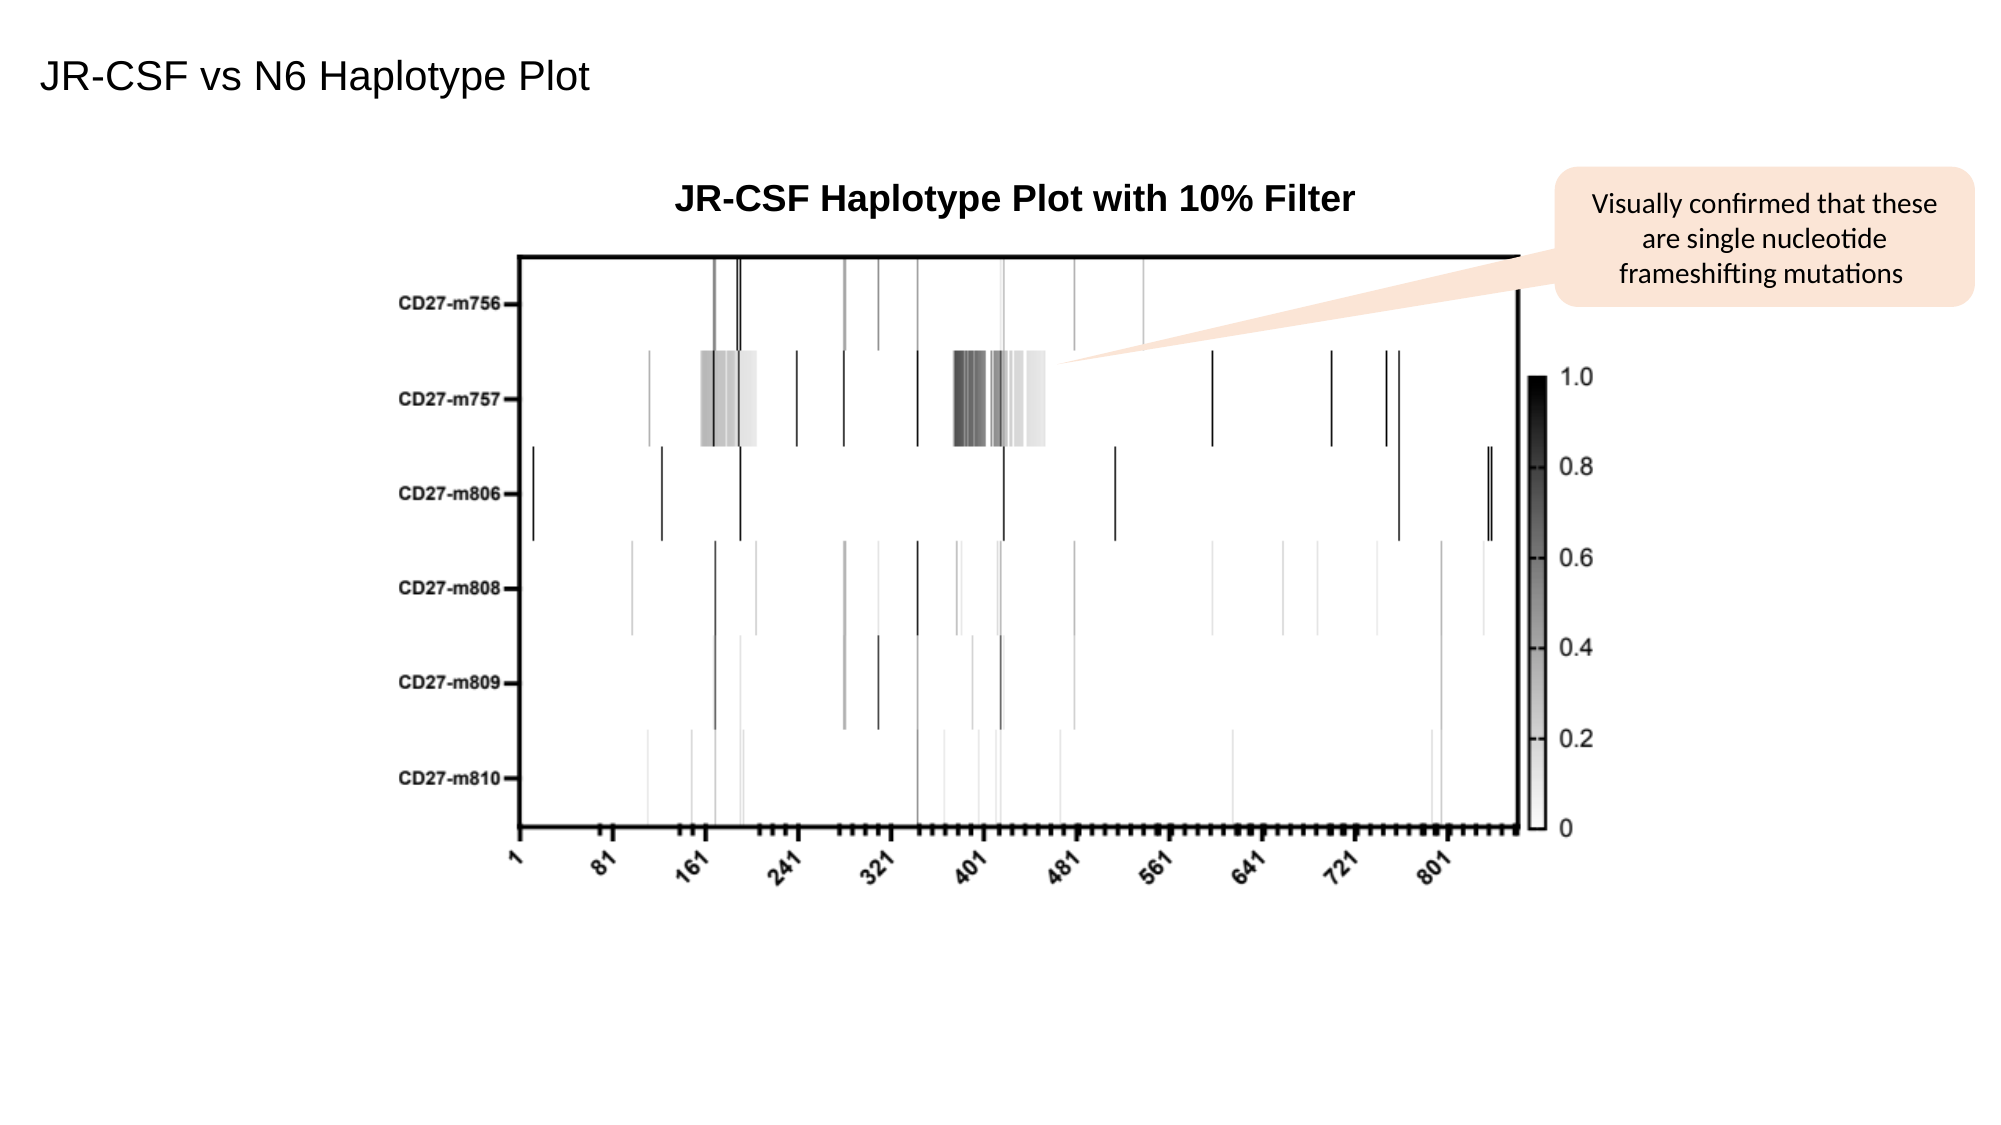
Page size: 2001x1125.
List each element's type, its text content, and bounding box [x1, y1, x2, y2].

text_box Visually confirmed that these are single nucleotide frameshifting mutations [1553, 165, 1976, 308]
picture [398, 236, 1602, 889]
title JR-CSF vs N6 Haplotype Plot [24, 18, 1975, 186]
text_box JR-CSF Haplotype Plot with 10% Filter [659, 166, 1466, 227]
